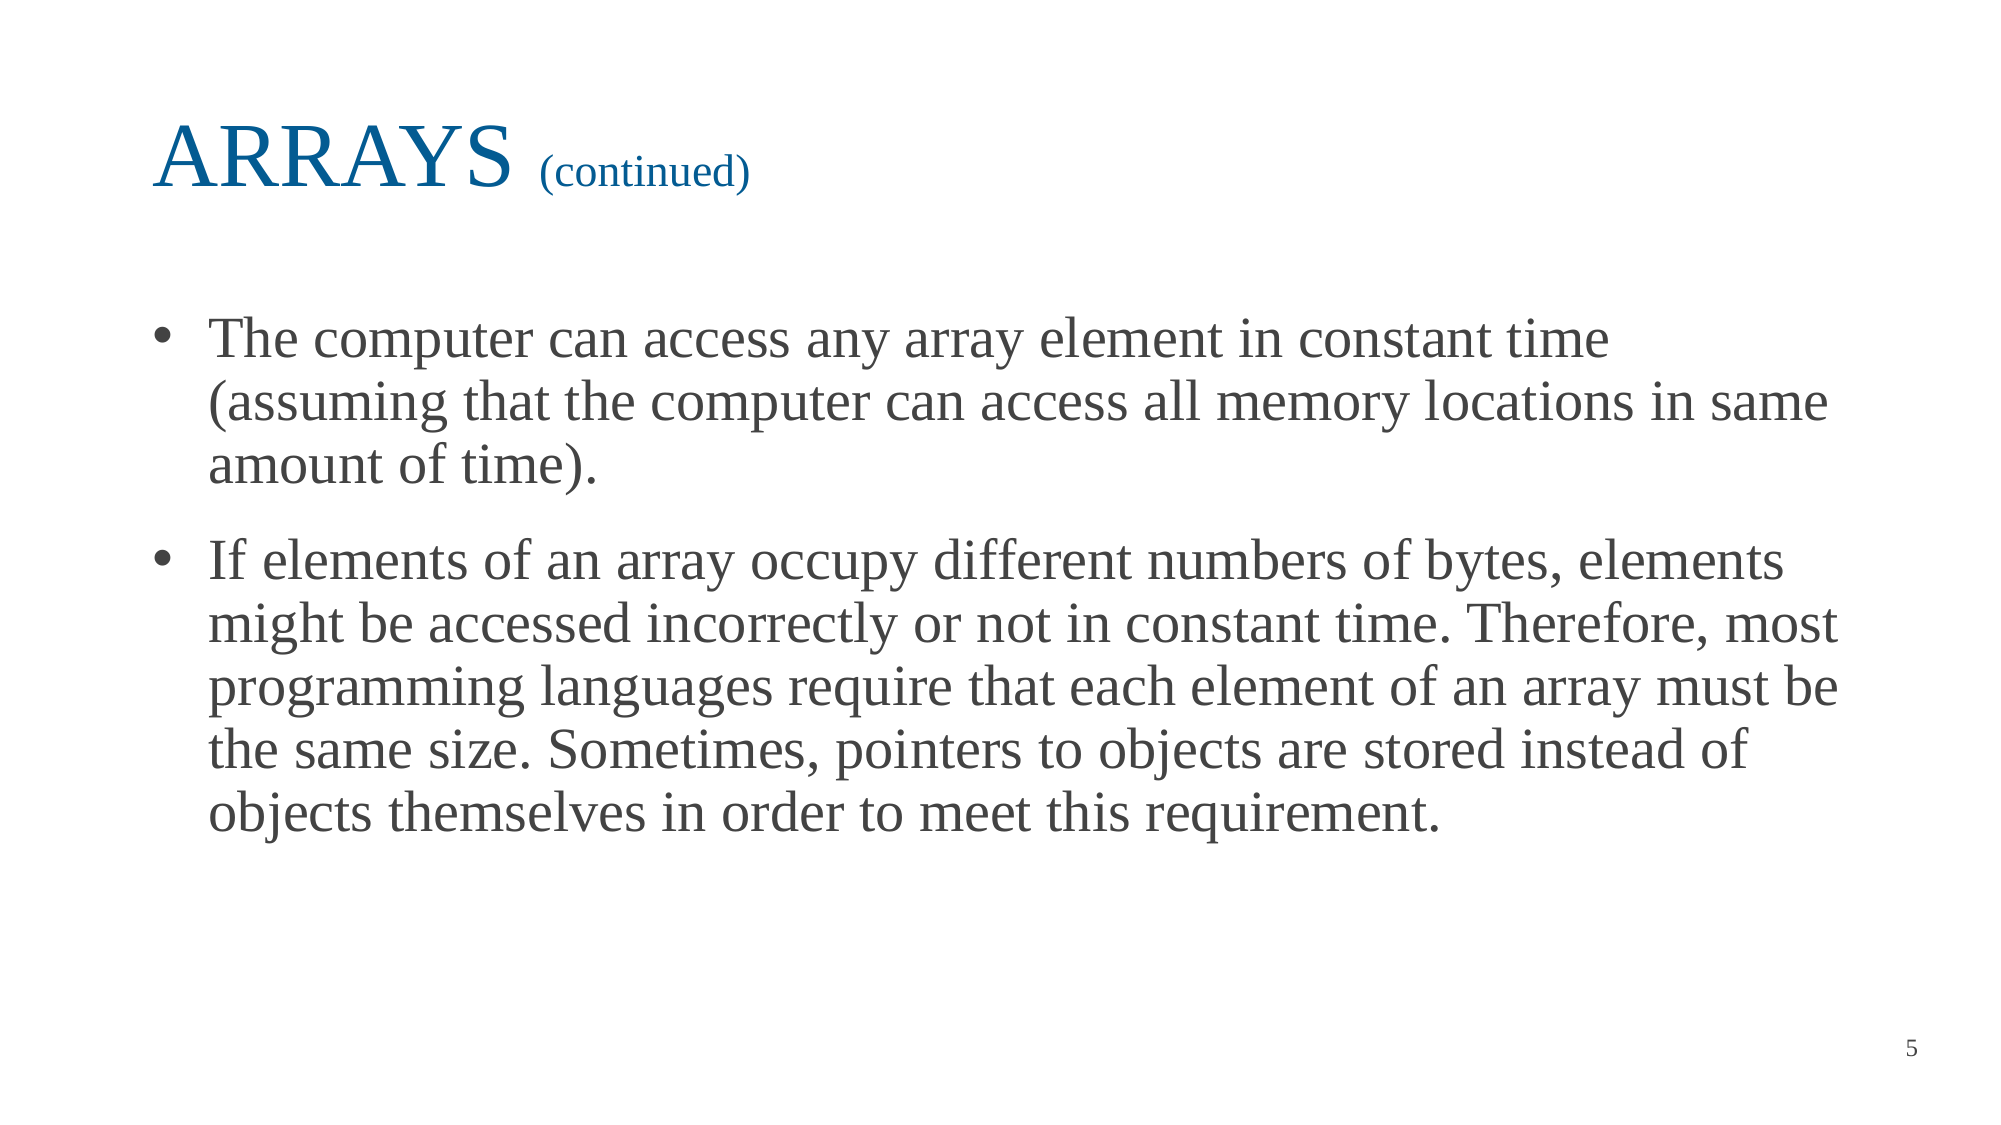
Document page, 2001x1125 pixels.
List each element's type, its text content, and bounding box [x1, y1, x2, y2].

list The computer can access any array element in constant time (assuming that the computer can access all memory locations in same amount of time). If elements of an array occupy different numbers of bytes, elements might be accessed incorrectly or not in constant time. Therefore, most programming languages require that each element of an array must be the same size. Sometimes, pointers to objects are stored instead of objects themselves in order to meet this requirement. [137, 299, 1863, 1014]
slide_number 5 [1483, 1016, 1934, 1077]
title ARRAYS (continued) [137, 48, 1863, 266]
